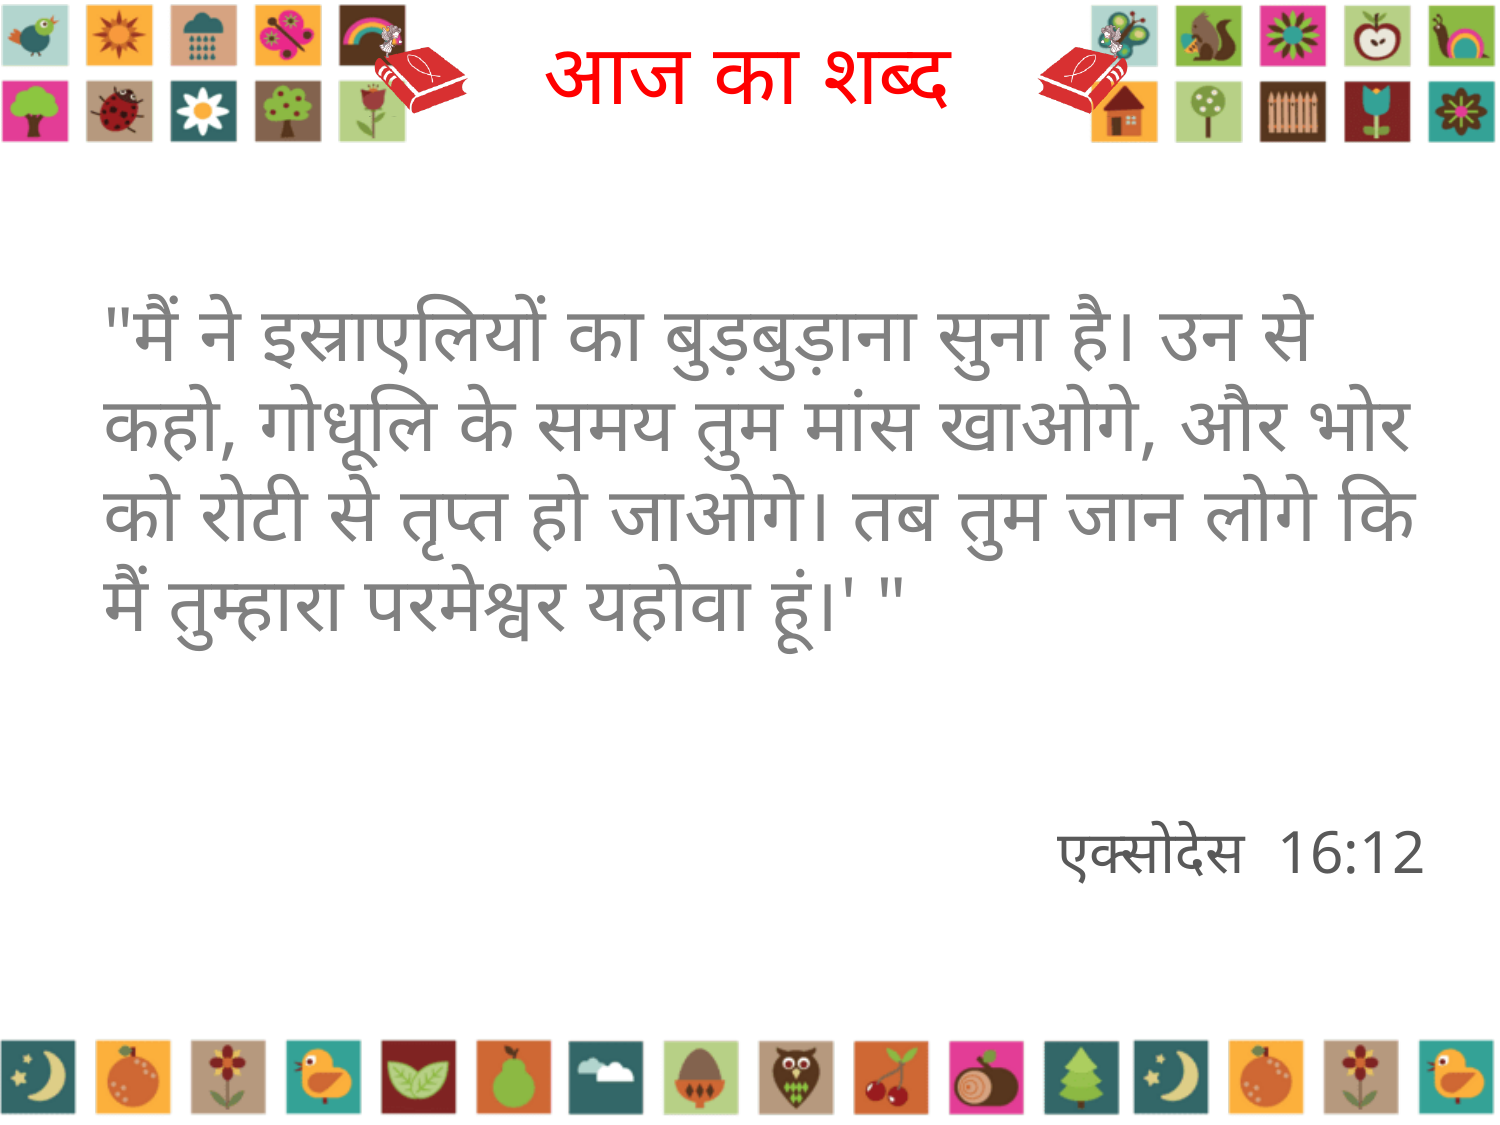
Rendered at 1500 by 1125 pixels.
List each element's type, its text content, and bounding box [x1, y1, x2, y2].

text_box "मैं ने इस्राएलियों का बुड़बुड़ाना सुना है। उन से कहो, गोधूलि के समय तुम मांस खाओगे, और भोर को रोटी से तृप्त हो जाओगे। तब तुम जान लोगे कि मैं तुम्हारा परमेश्वर यहोवा हूं।' " [88, 278, 1436, 654]
text_box एक्सोदेस 16:12 [808, 807, 1441, 893]
text_box आज का शब्द [425, 13, 1078, 129]
picture [1005, 3, 1500, 150]
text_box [0, 1028, 1500, 1118]
picture [0, 3, 500, 150]
